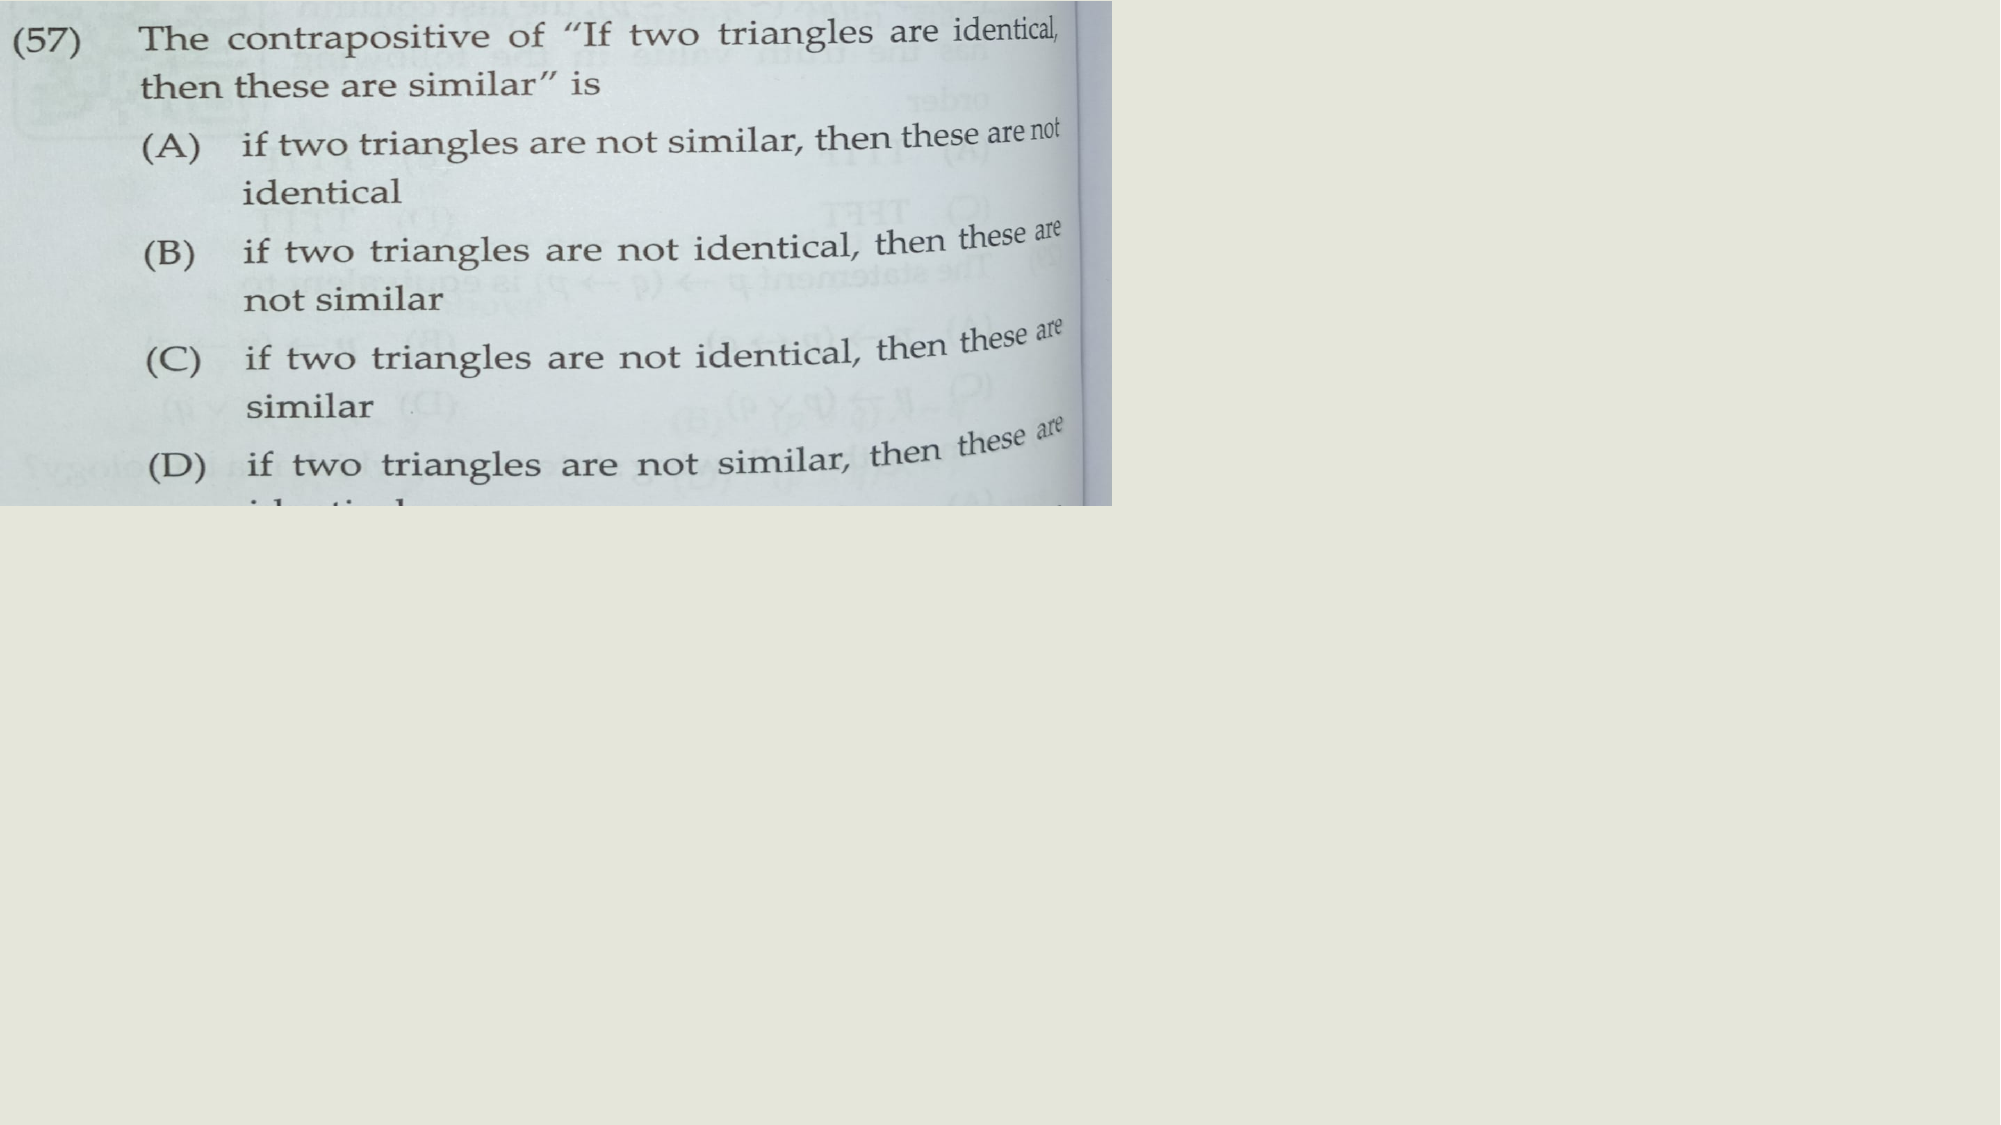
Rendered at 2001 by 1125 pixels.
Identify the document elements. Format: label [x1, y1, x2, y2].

picture [0, 1, 1112, 506]
